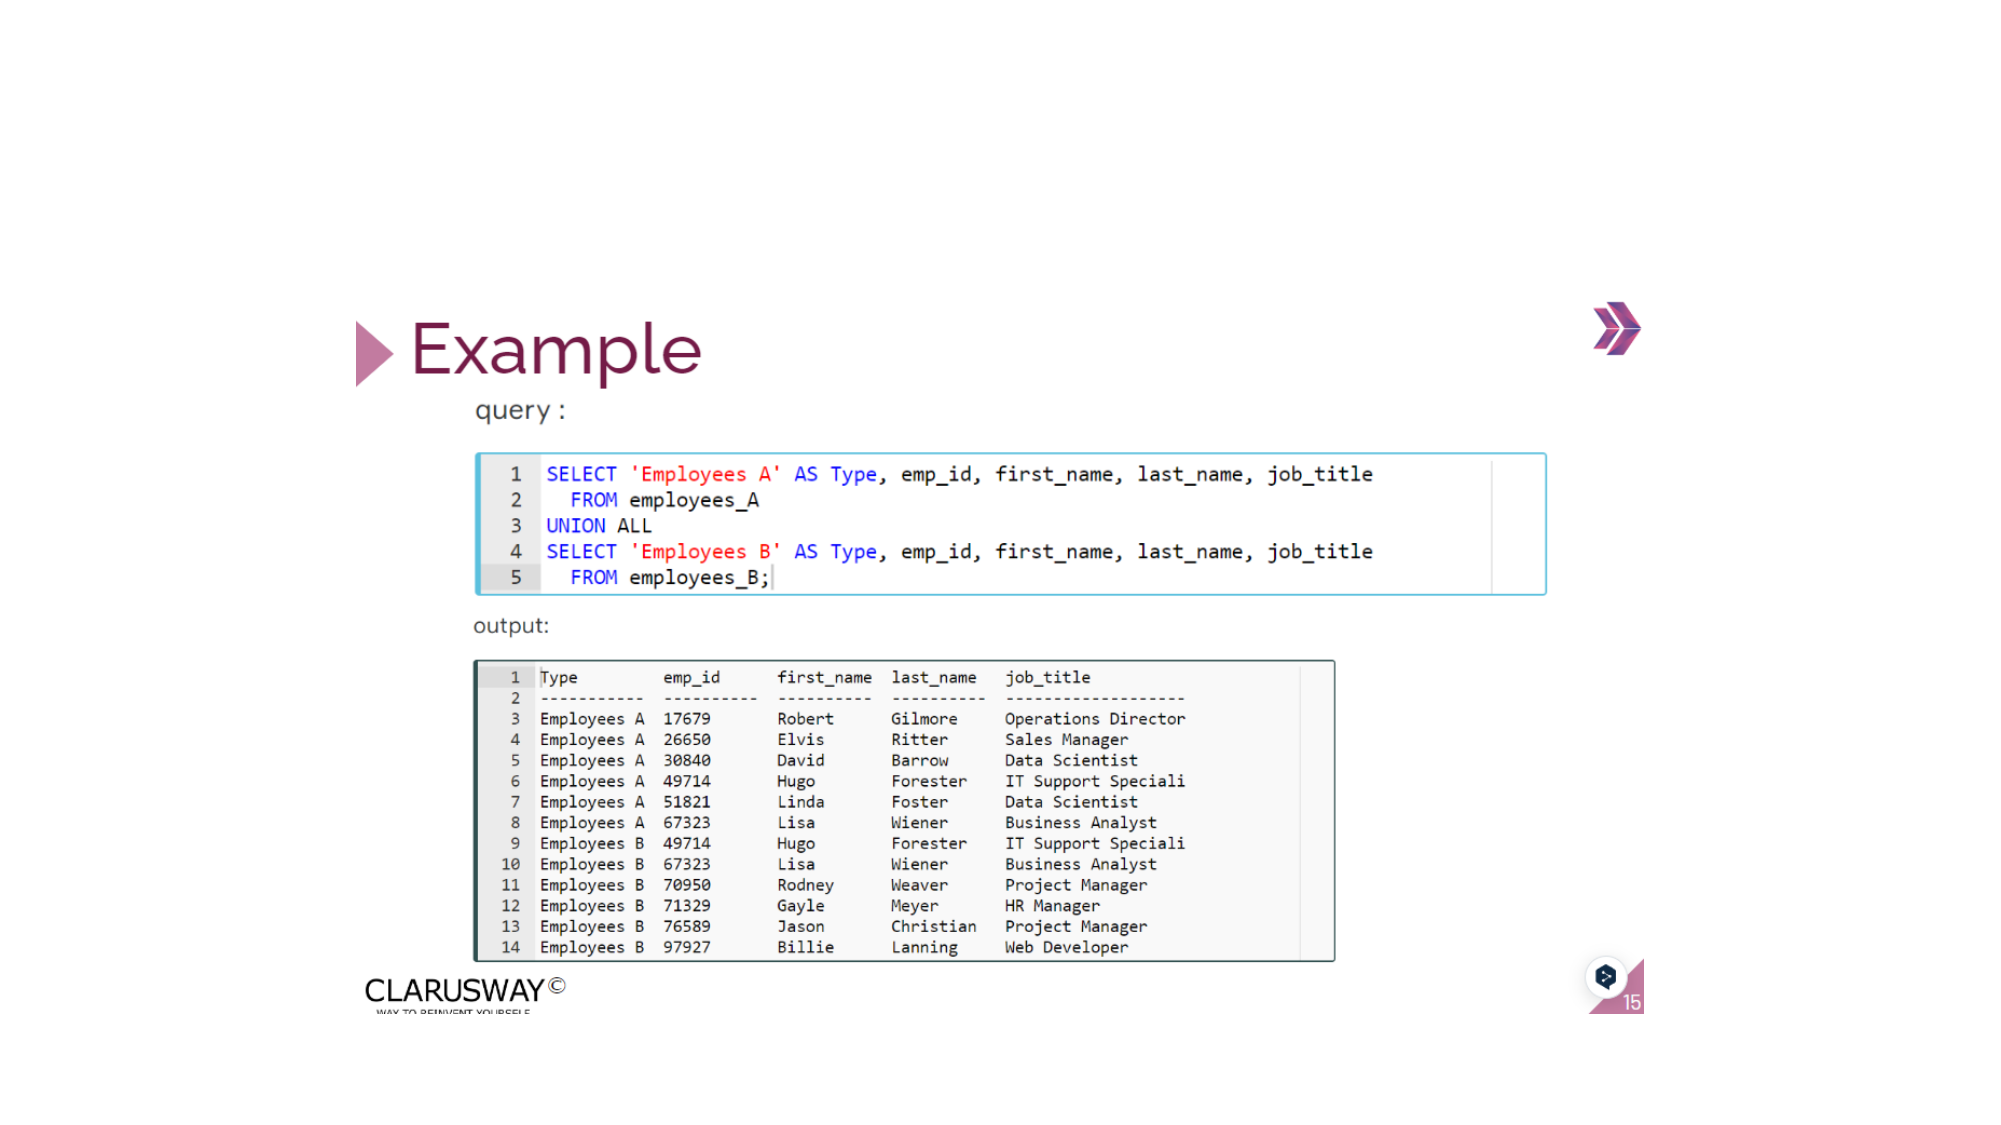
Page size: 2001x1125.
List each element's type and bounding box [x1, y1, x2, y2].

list [356, 299, 1644, 1014]
